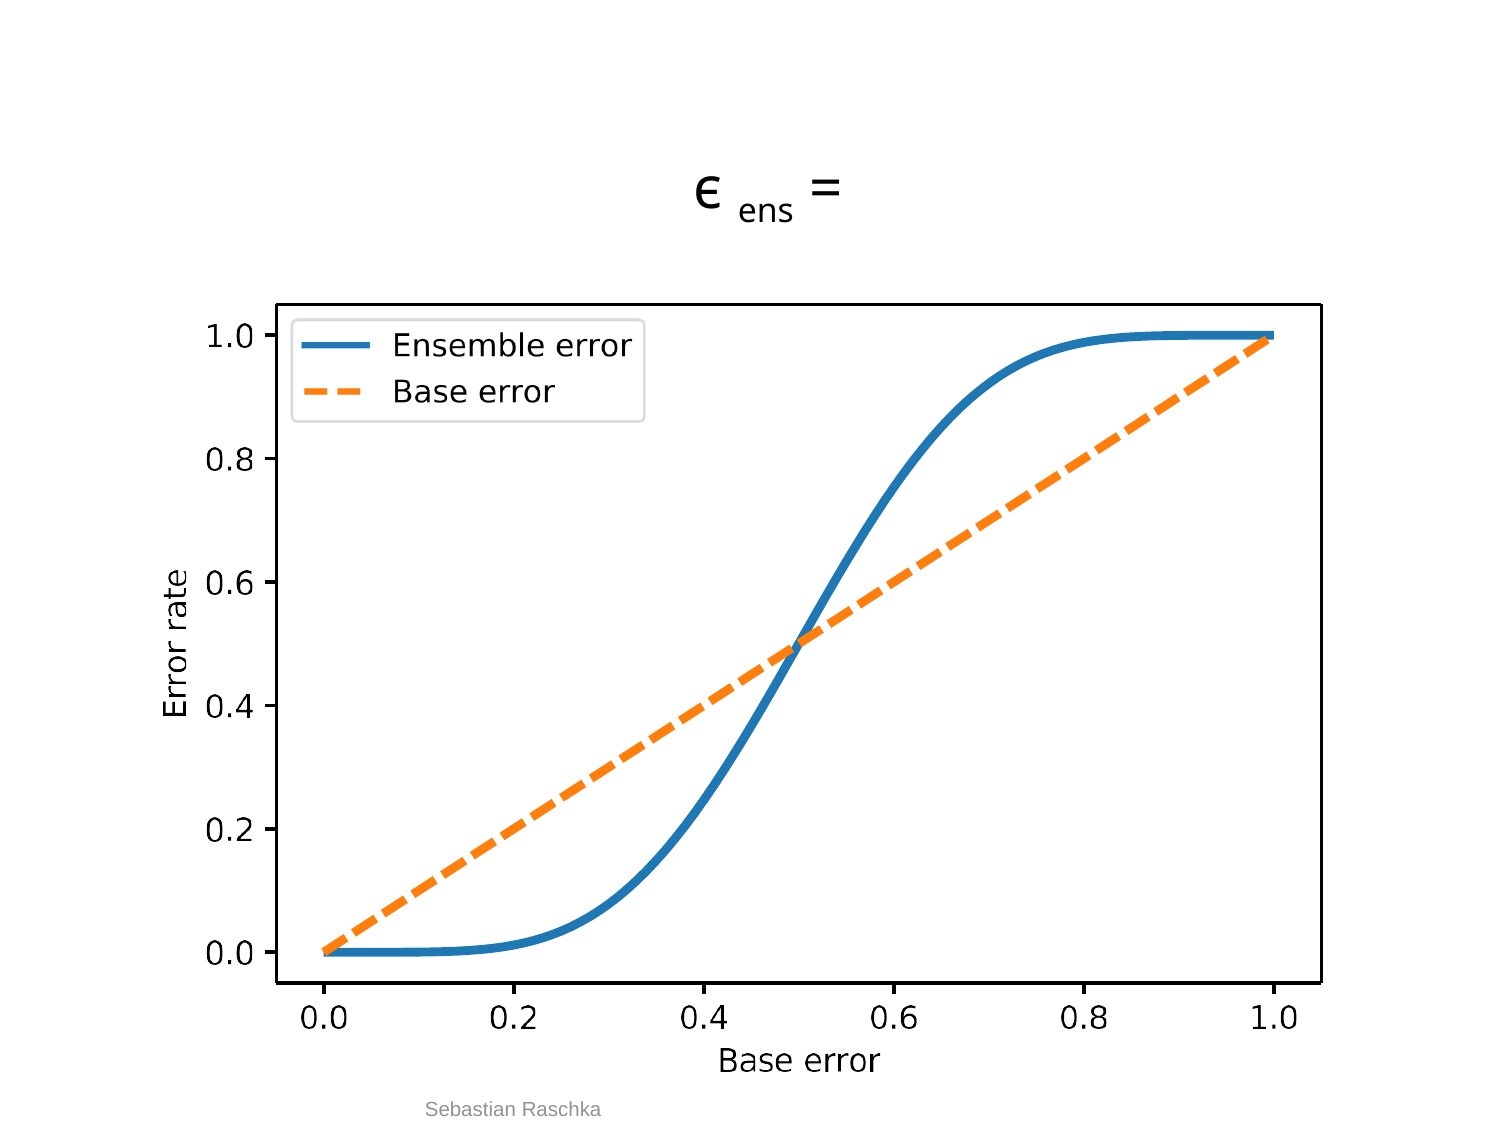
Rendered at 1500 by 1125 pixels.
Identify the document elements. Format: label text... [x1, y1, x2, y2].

text_box Sebastian Raschka [423, 1104, 603, 1121]
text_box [107, 196, 1457, 1096]
